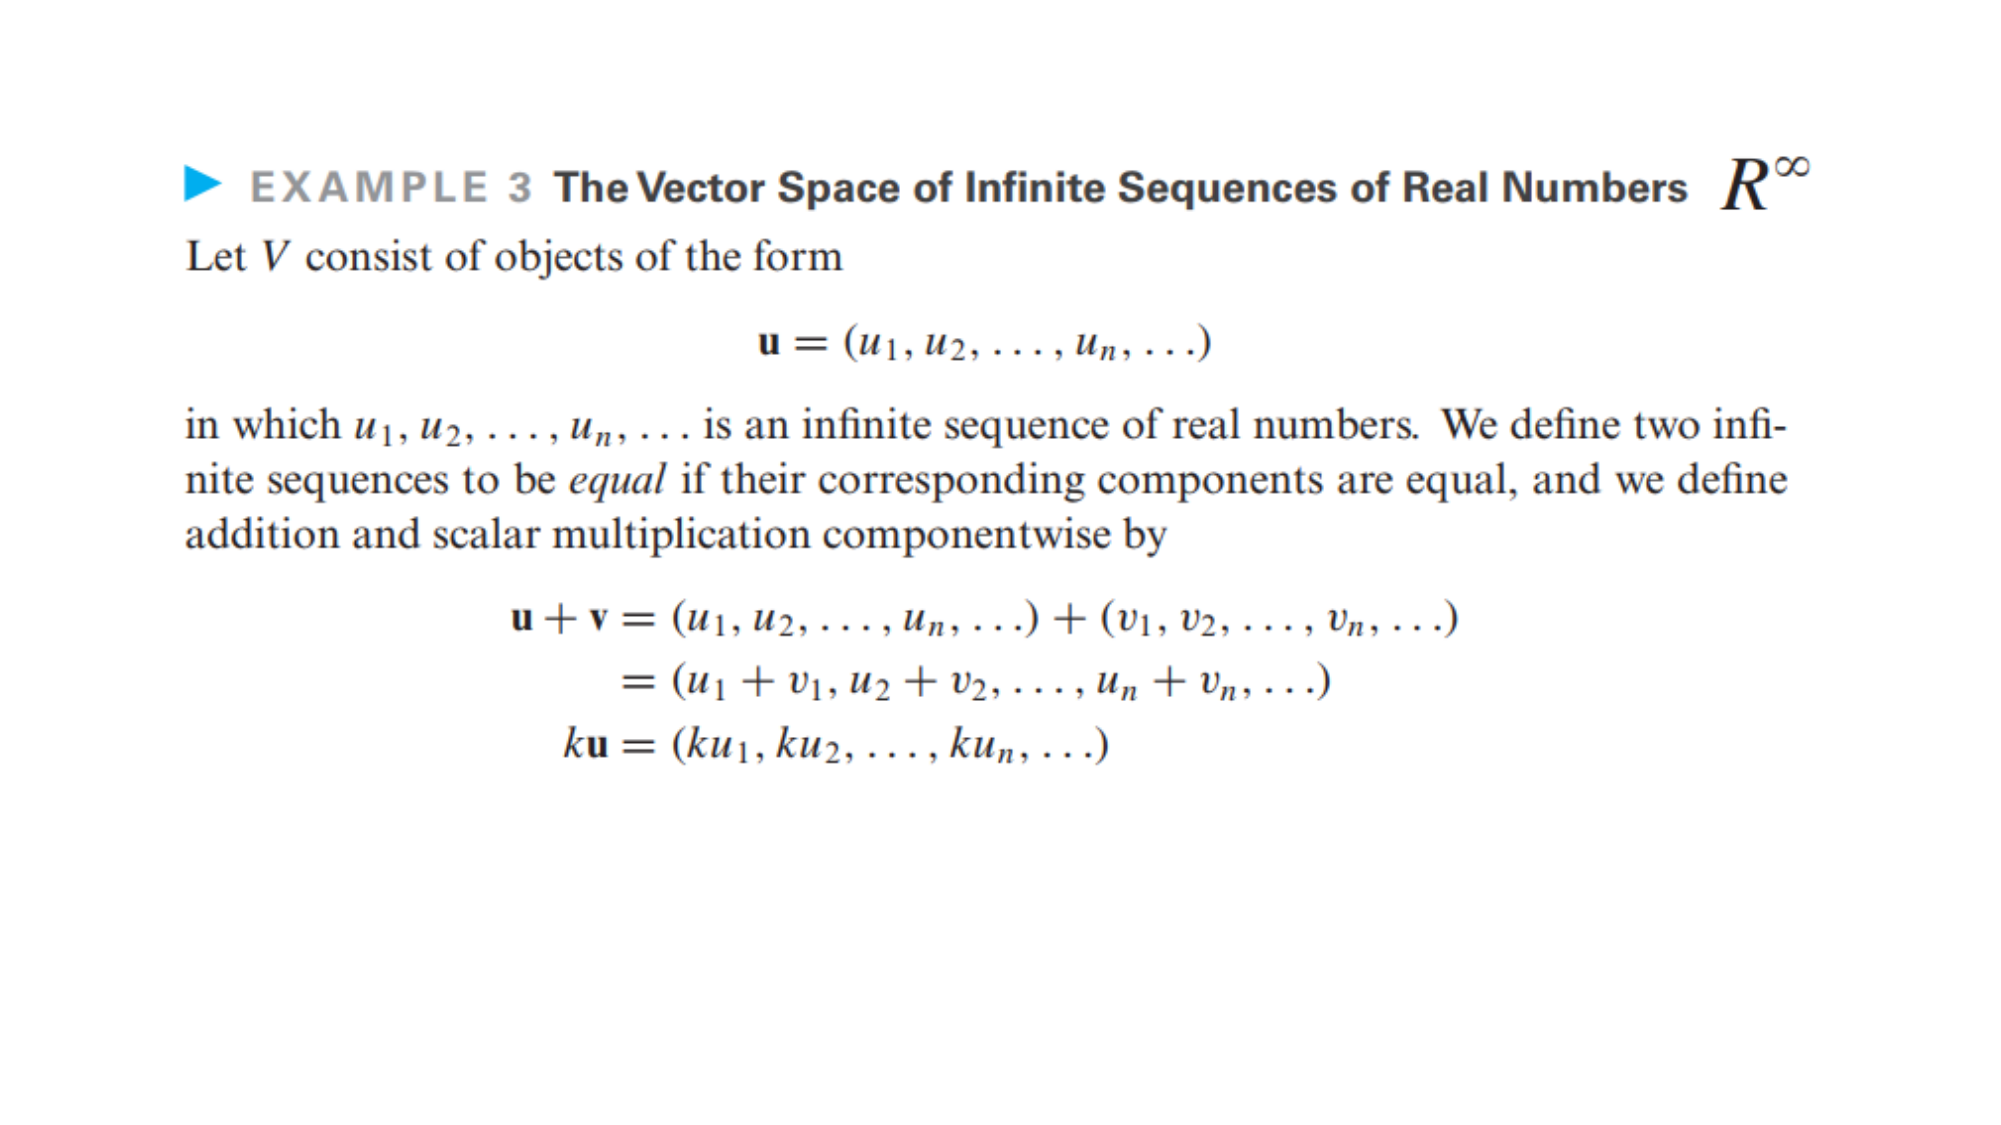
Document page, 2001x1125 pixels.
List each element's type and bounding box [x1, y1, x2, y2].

picture [137, 124, 1863, 872]
